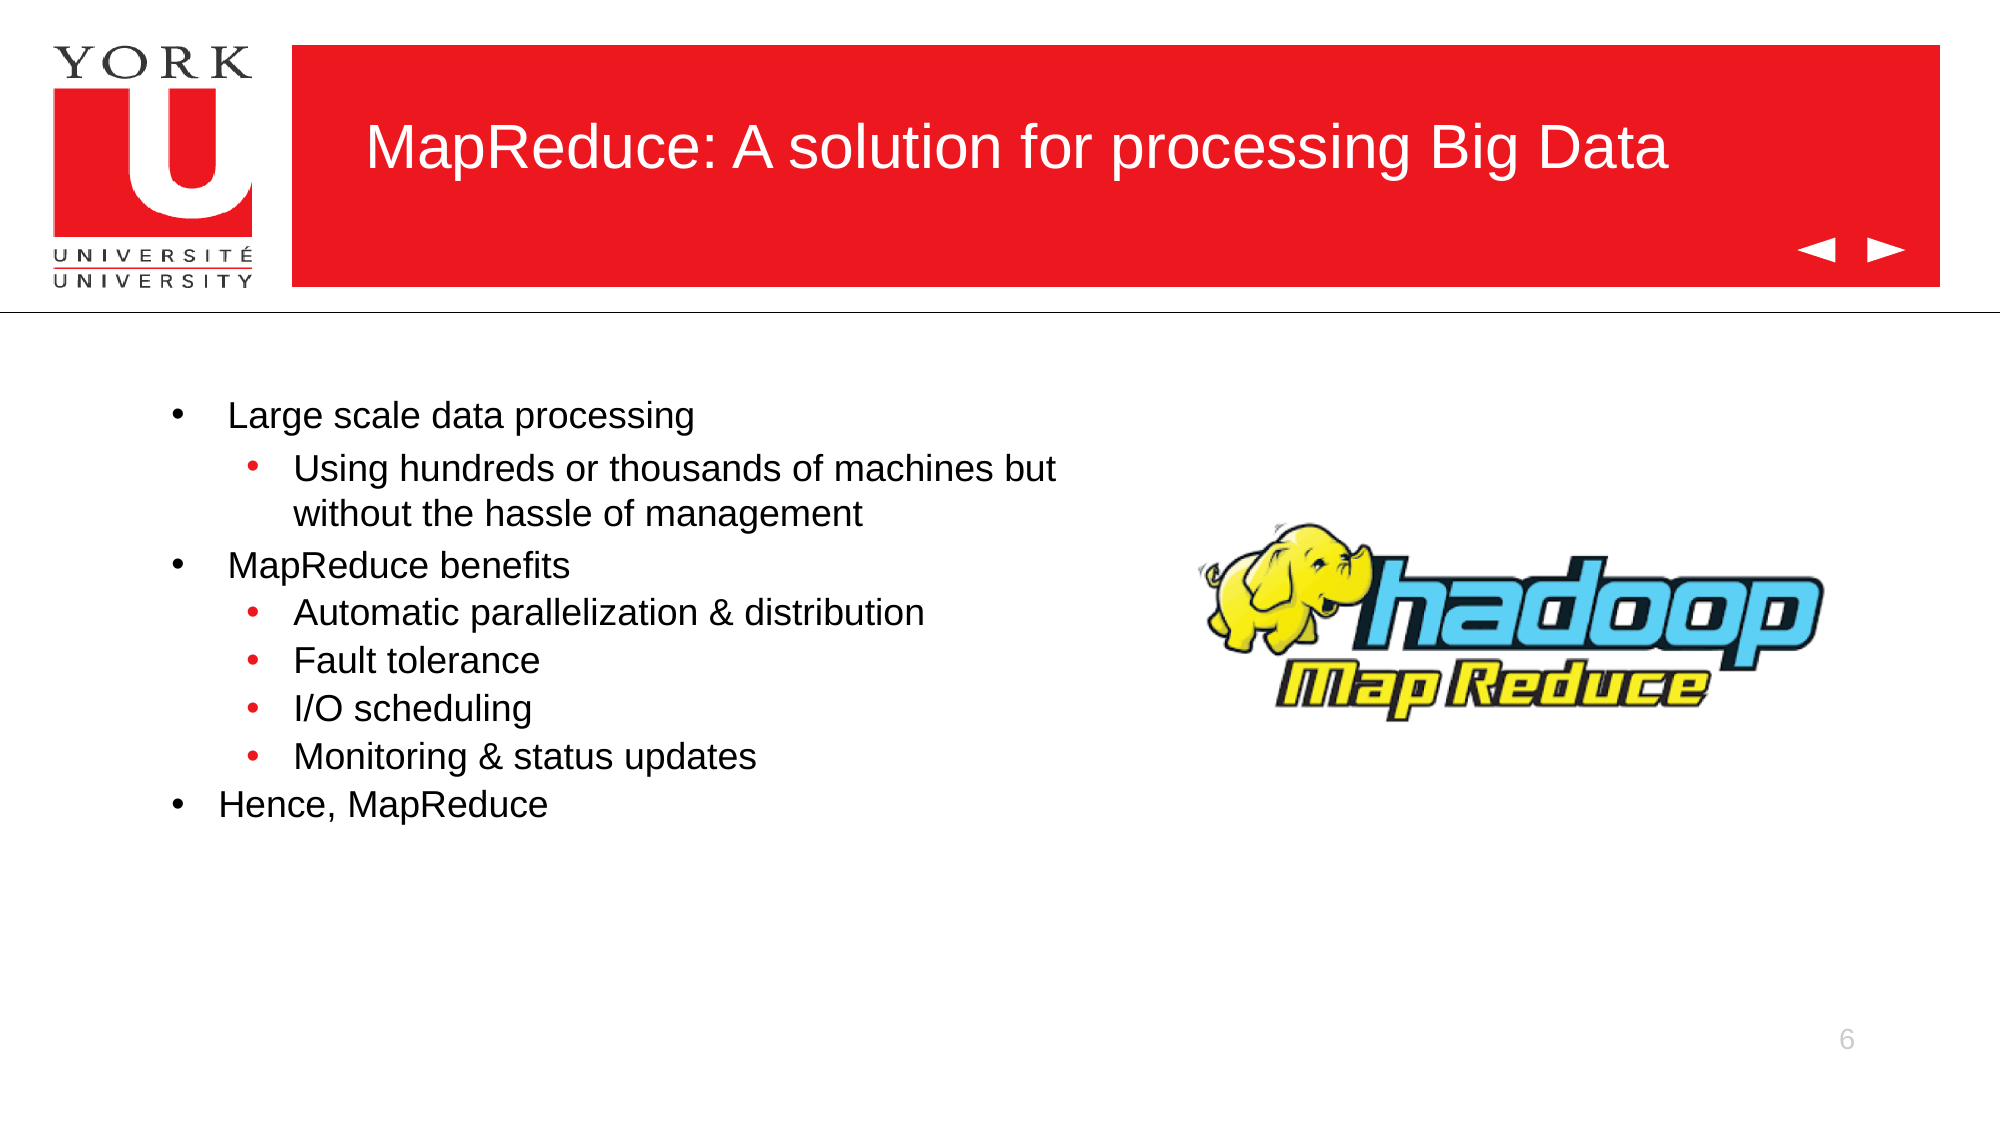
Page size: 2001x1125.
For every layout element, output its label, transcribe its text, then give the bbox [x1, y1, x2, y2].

picture [0, 0, 2000, 312]
slide_number 5 [1797, 1012, 1898, 1088]
title MapReduce: A solution for processing Big Data [350, 50, 1850, 238]
list Large scale data processing Using hundreds or thousands of machines but without the hassle of management MapReduce benefits Automatic parallelization & distribution Fault tolerance I/O scheduling Monitoring & status updates Hence, MapReduce [156, 383, 1179, 1059]
picture [0, 313, 2000, 1125]
